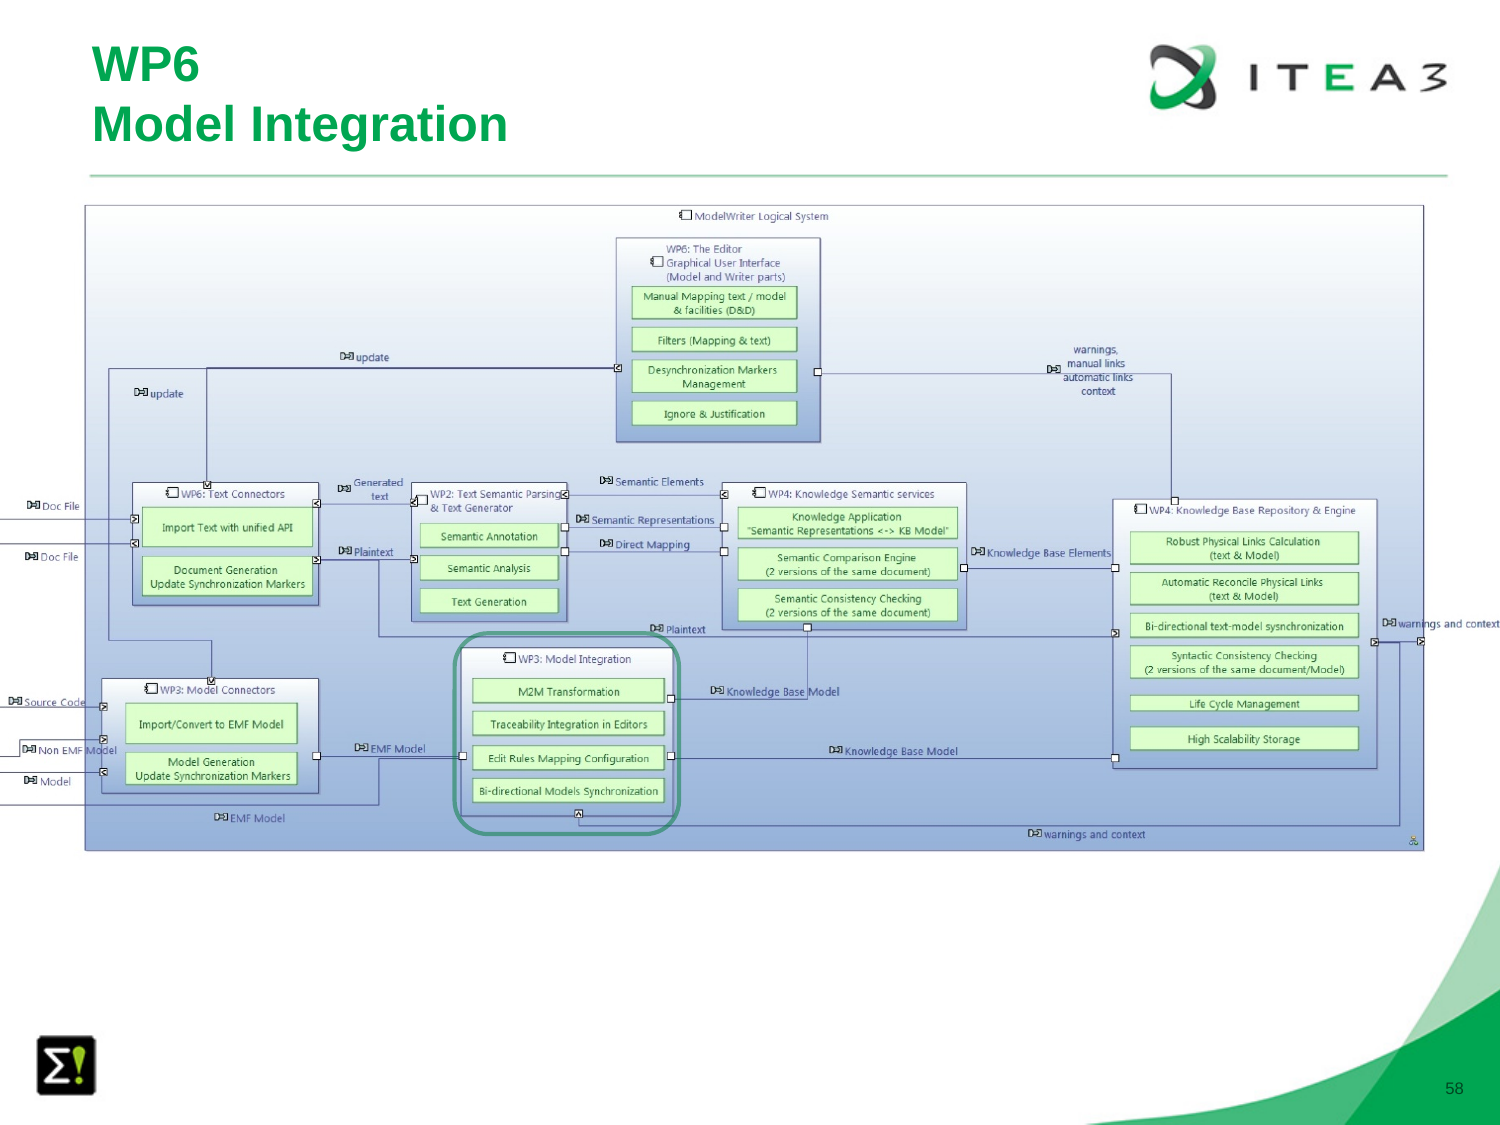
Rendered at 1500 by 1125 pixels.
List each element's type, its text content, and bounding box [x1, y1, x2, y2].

picture [0, 861, 1500, 1125]
picture [0, 0, 1500, 196]
title WP6 Model Integration [76, 23, 1099, 160]
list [0, 196, 1500, 861]
